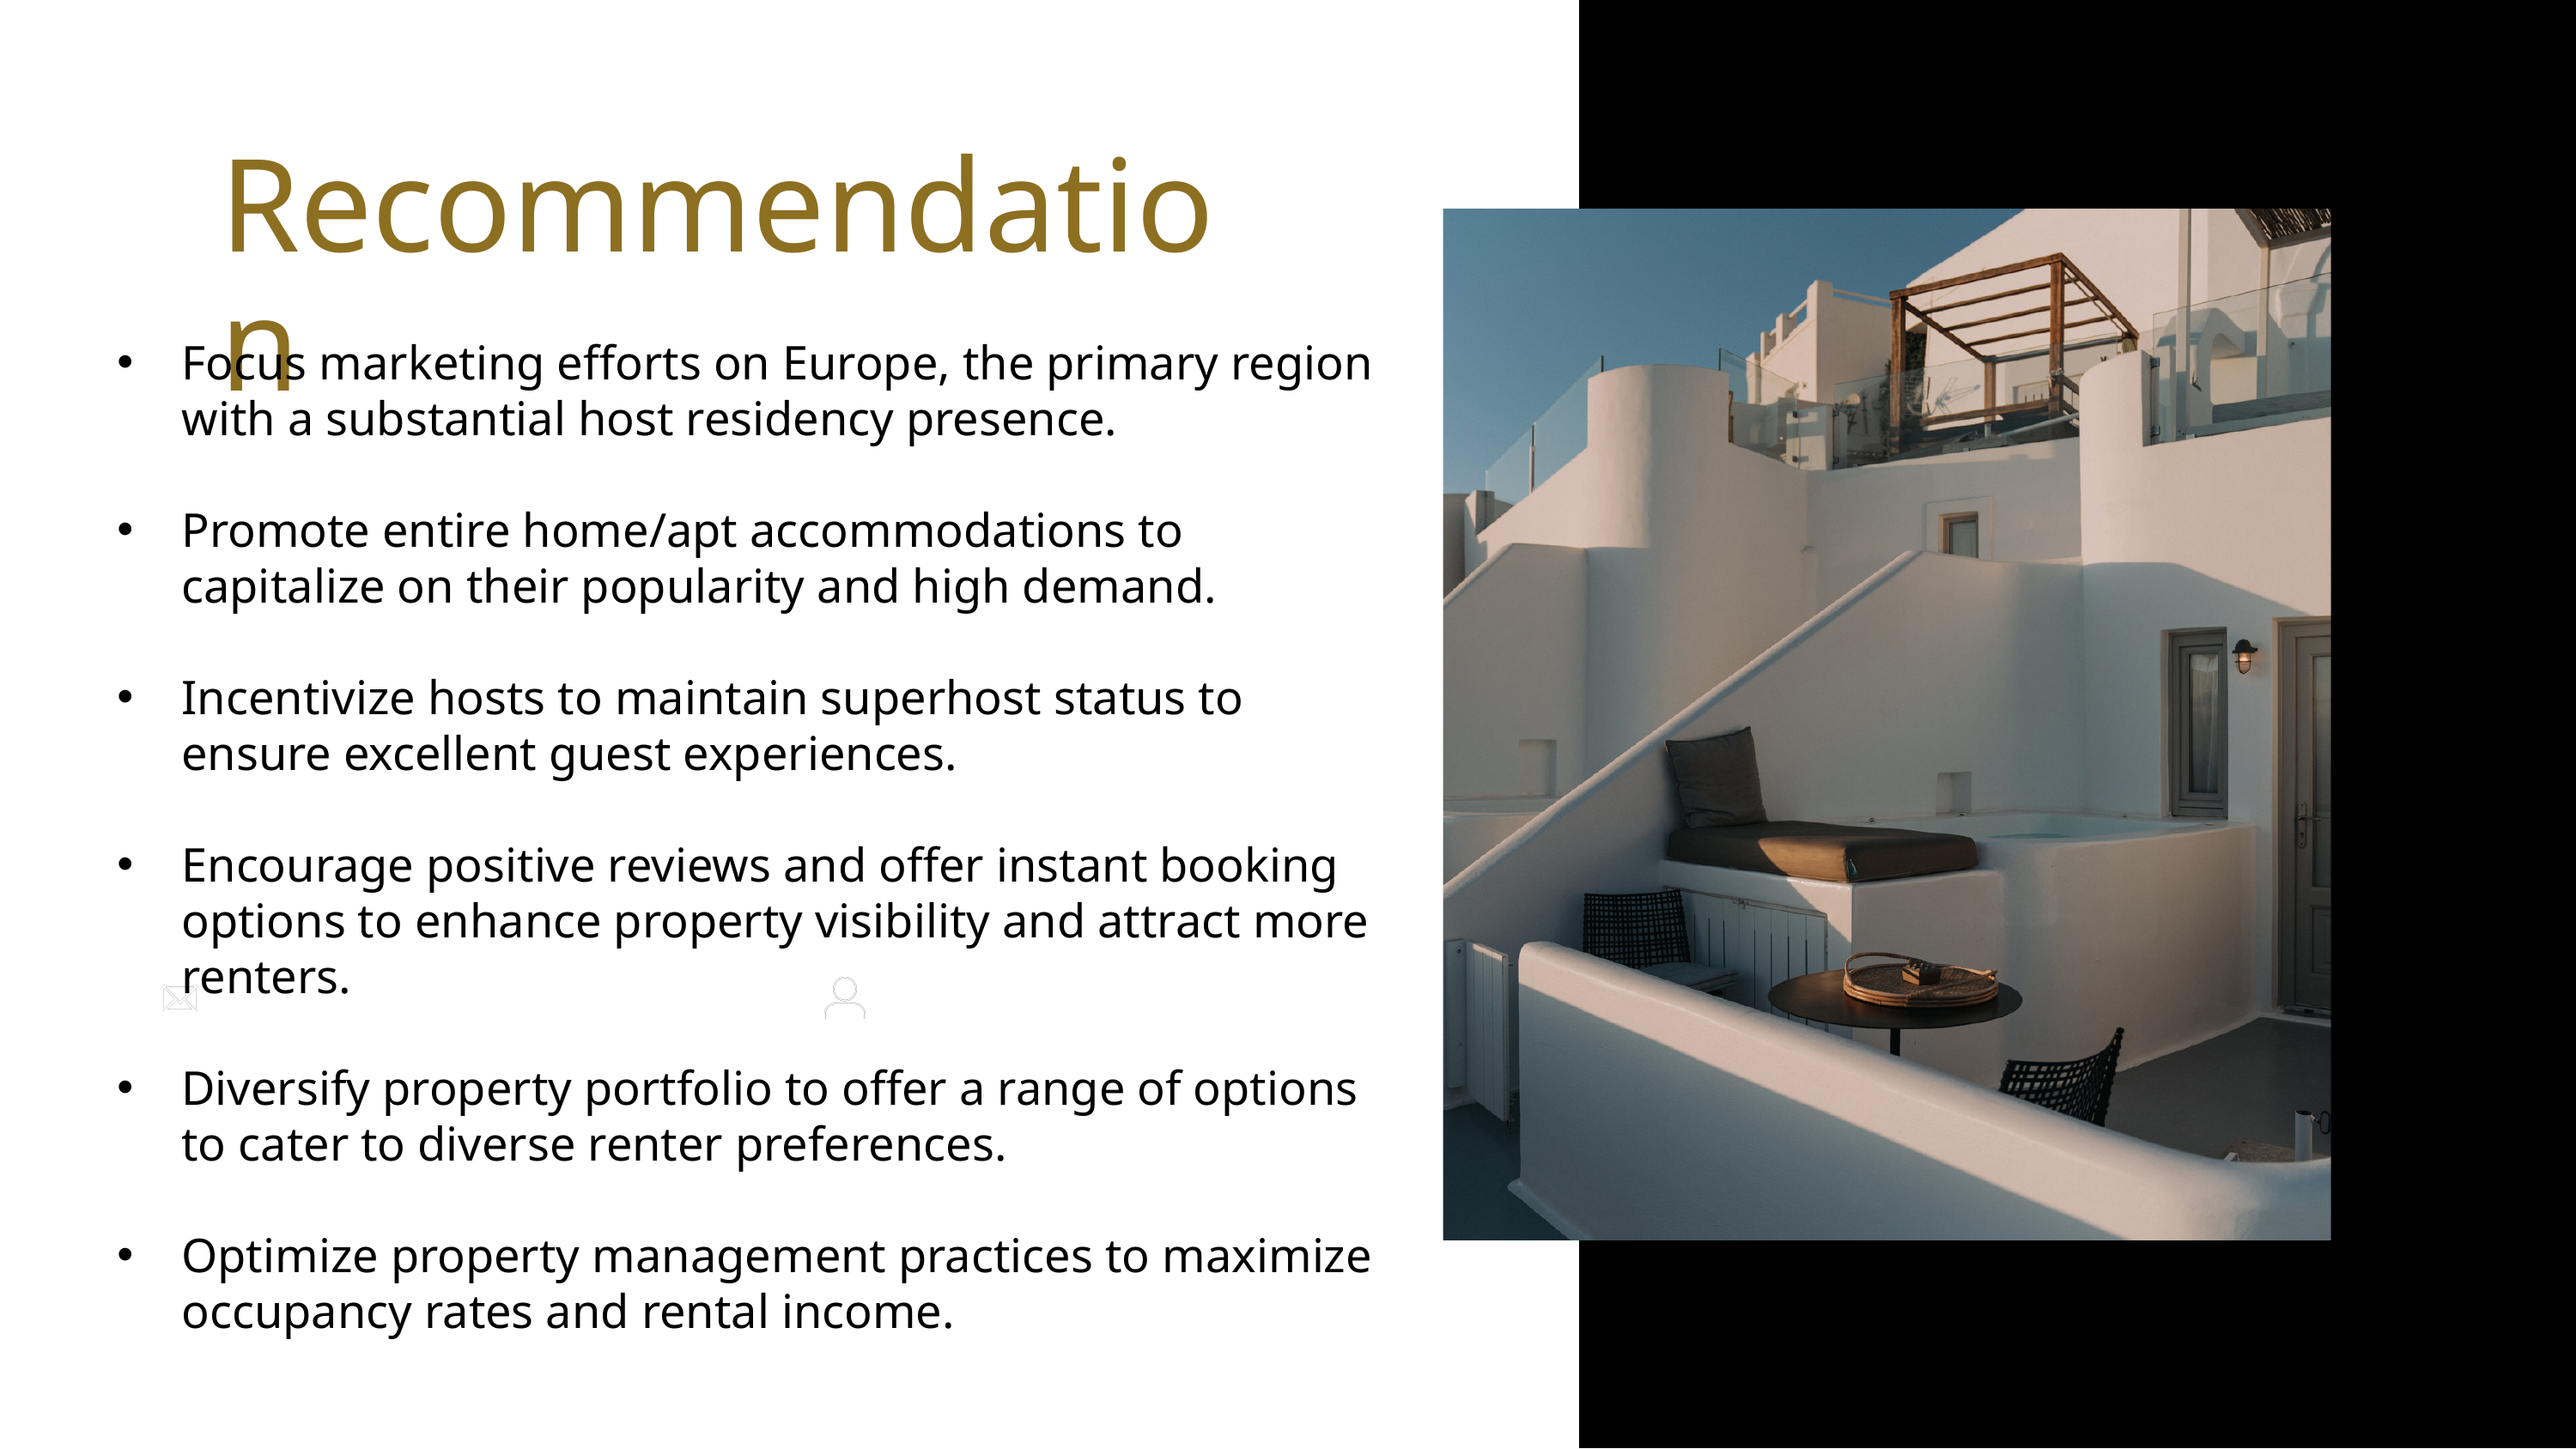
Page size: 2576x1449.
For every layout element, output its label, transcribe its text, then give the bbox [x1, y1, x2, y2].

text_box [1579, 0, 2576, 1449]
text_box Focus marketing efforts on Europe, the primary region with a substantial host residency presence. Promote entire home/apt accommodations to capitalize on their popularity and high demand. Incentivize hosts to maintain superhost status to ensure excellent guest experiences. Encourage positive reviews and offer instant booking options to enhance property visibility and attract more renters. Diversify property portfolio to offer a range of options to cater to diverse renter preferences. Optimize property management practices to maximize occupancy rates and rental income. [104, 327, 1393, 1344]
text_box Recommendation [219, 138, 1278, 327]
text_box [1443, 209, 1574, 1240]
